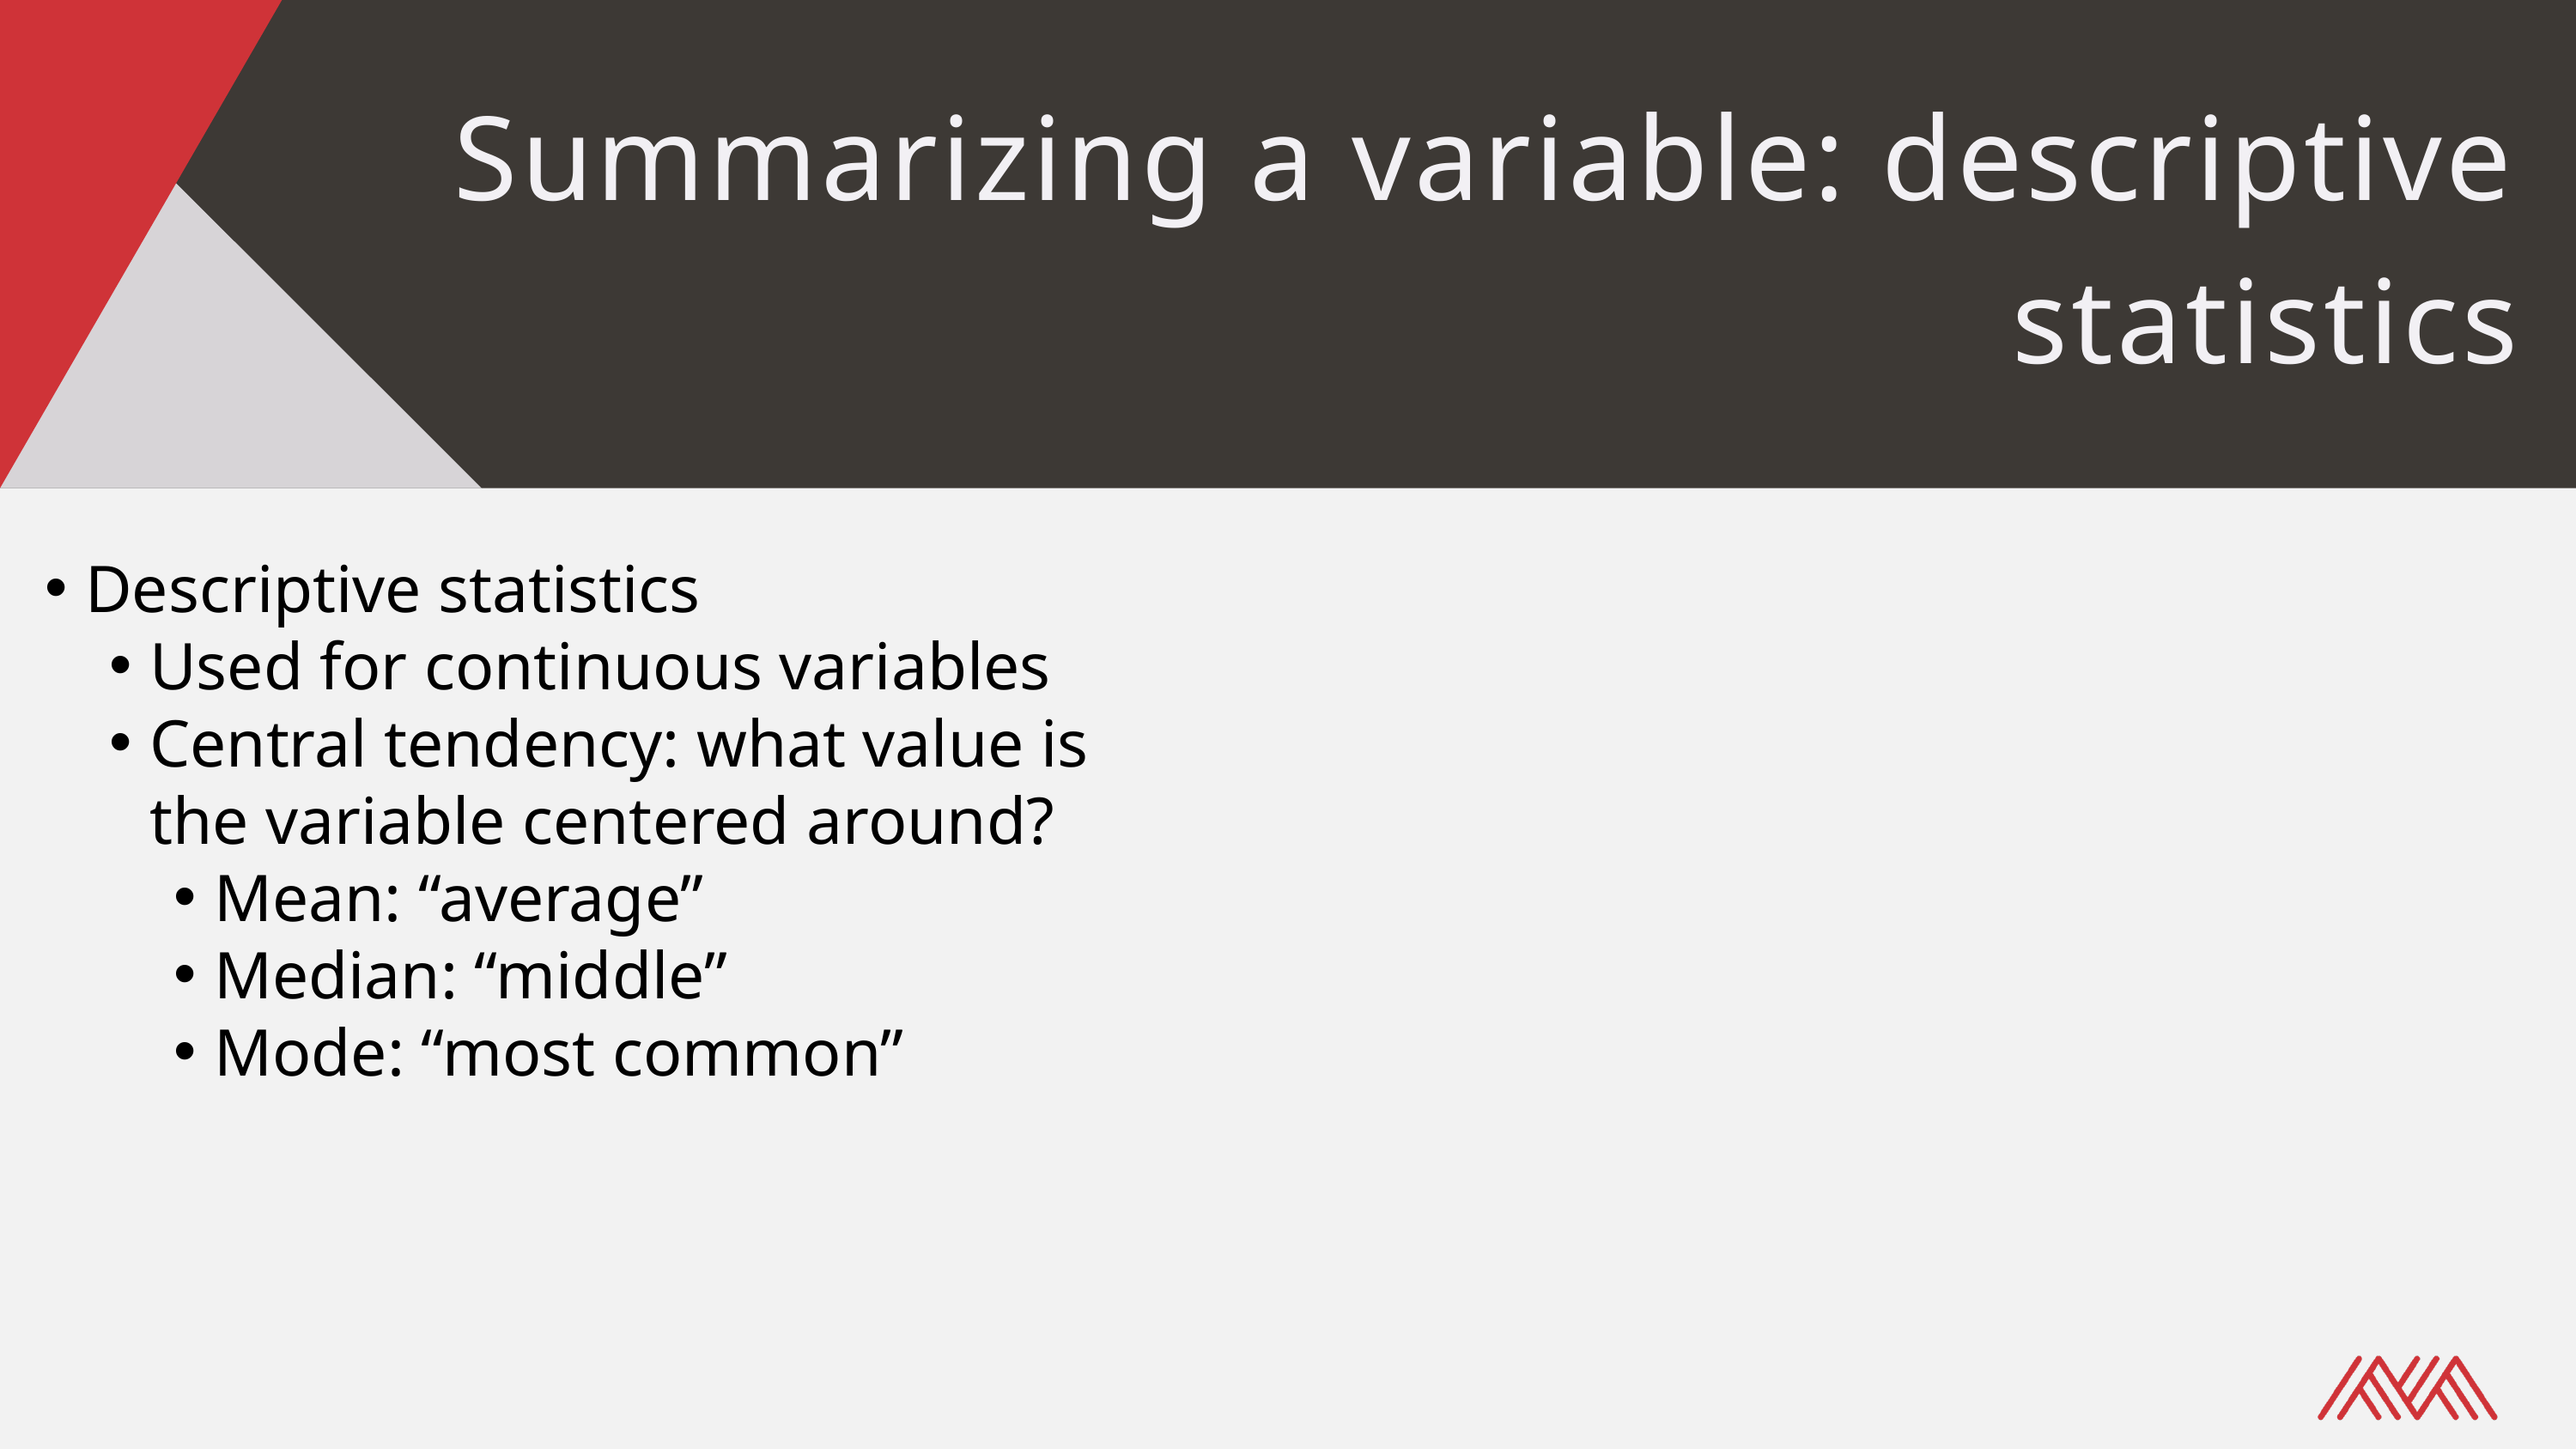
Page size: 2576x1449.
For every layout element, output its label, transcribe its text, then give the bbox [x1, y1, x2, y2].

text_box Summarizing a variable: descriptive statistics [485, 61, 2519, 387]
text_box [302, 7, 483, 488]
text_box Descriptive statistics Used for continuous variables Central tendency: what value is the variable centered around? Mean: “average” Median: “middle” Mode: “most common” [32, 542, 1181, 1173]
text_box [302, 0, 2576, 488]
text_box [0, 0, 298, 488]
picture [2266, 1304, 2551, 1422]
